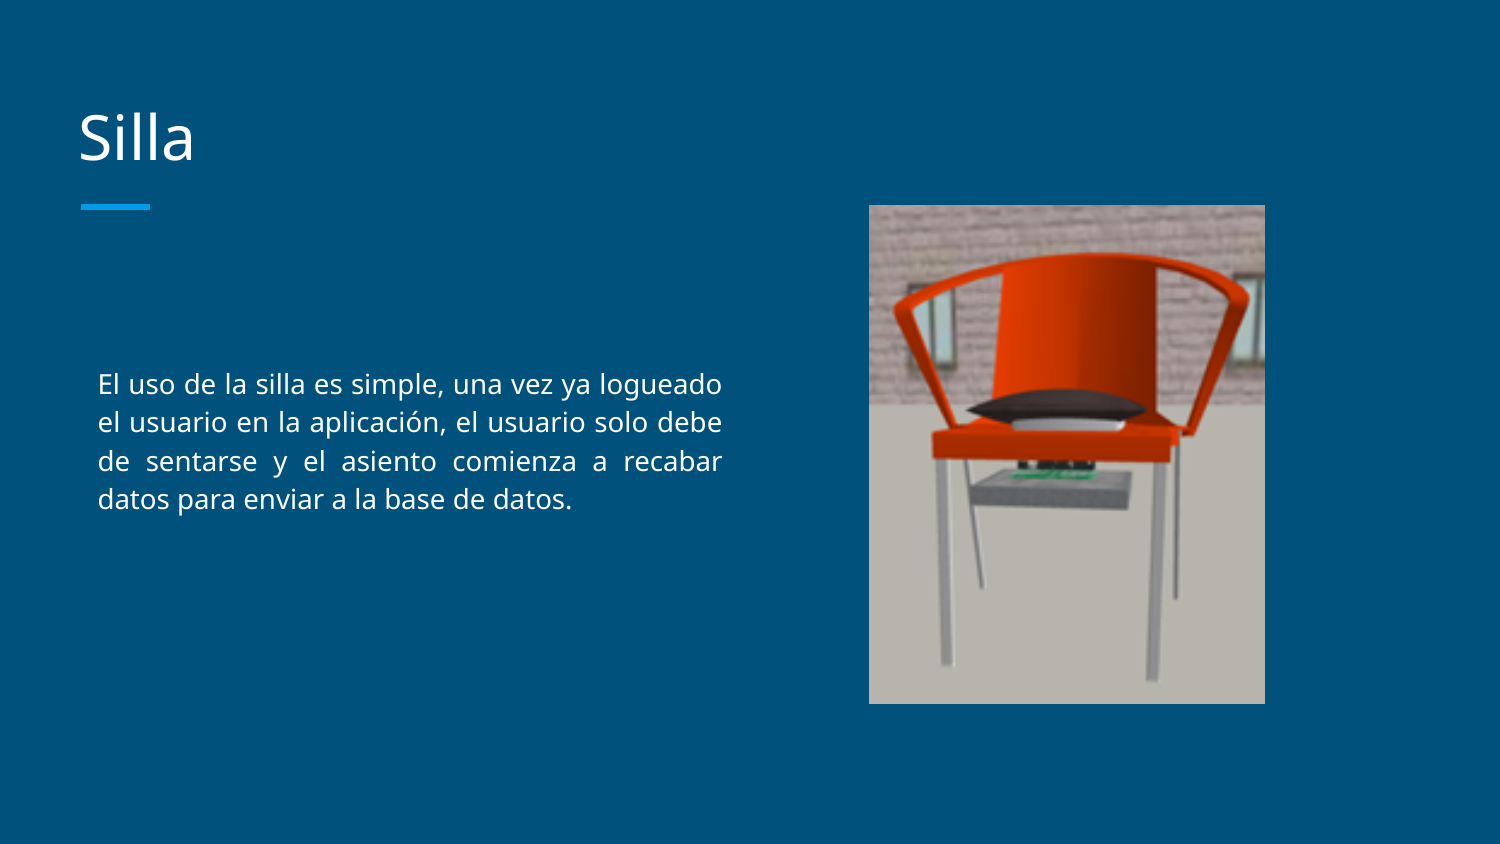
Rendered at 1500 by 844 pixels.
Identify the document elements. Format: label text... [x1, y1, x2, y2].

picture [870, 206, 1264, 703]
list El uso de la silla es simple, una vez ya logueado el usuario en la aplicación, el usuario solo debe de sentarse y el asiento comienza a recabar datos para enviar a la base de datos. [82, 346, 739, 562]
title Silla [63, 75, 1437, 188]
